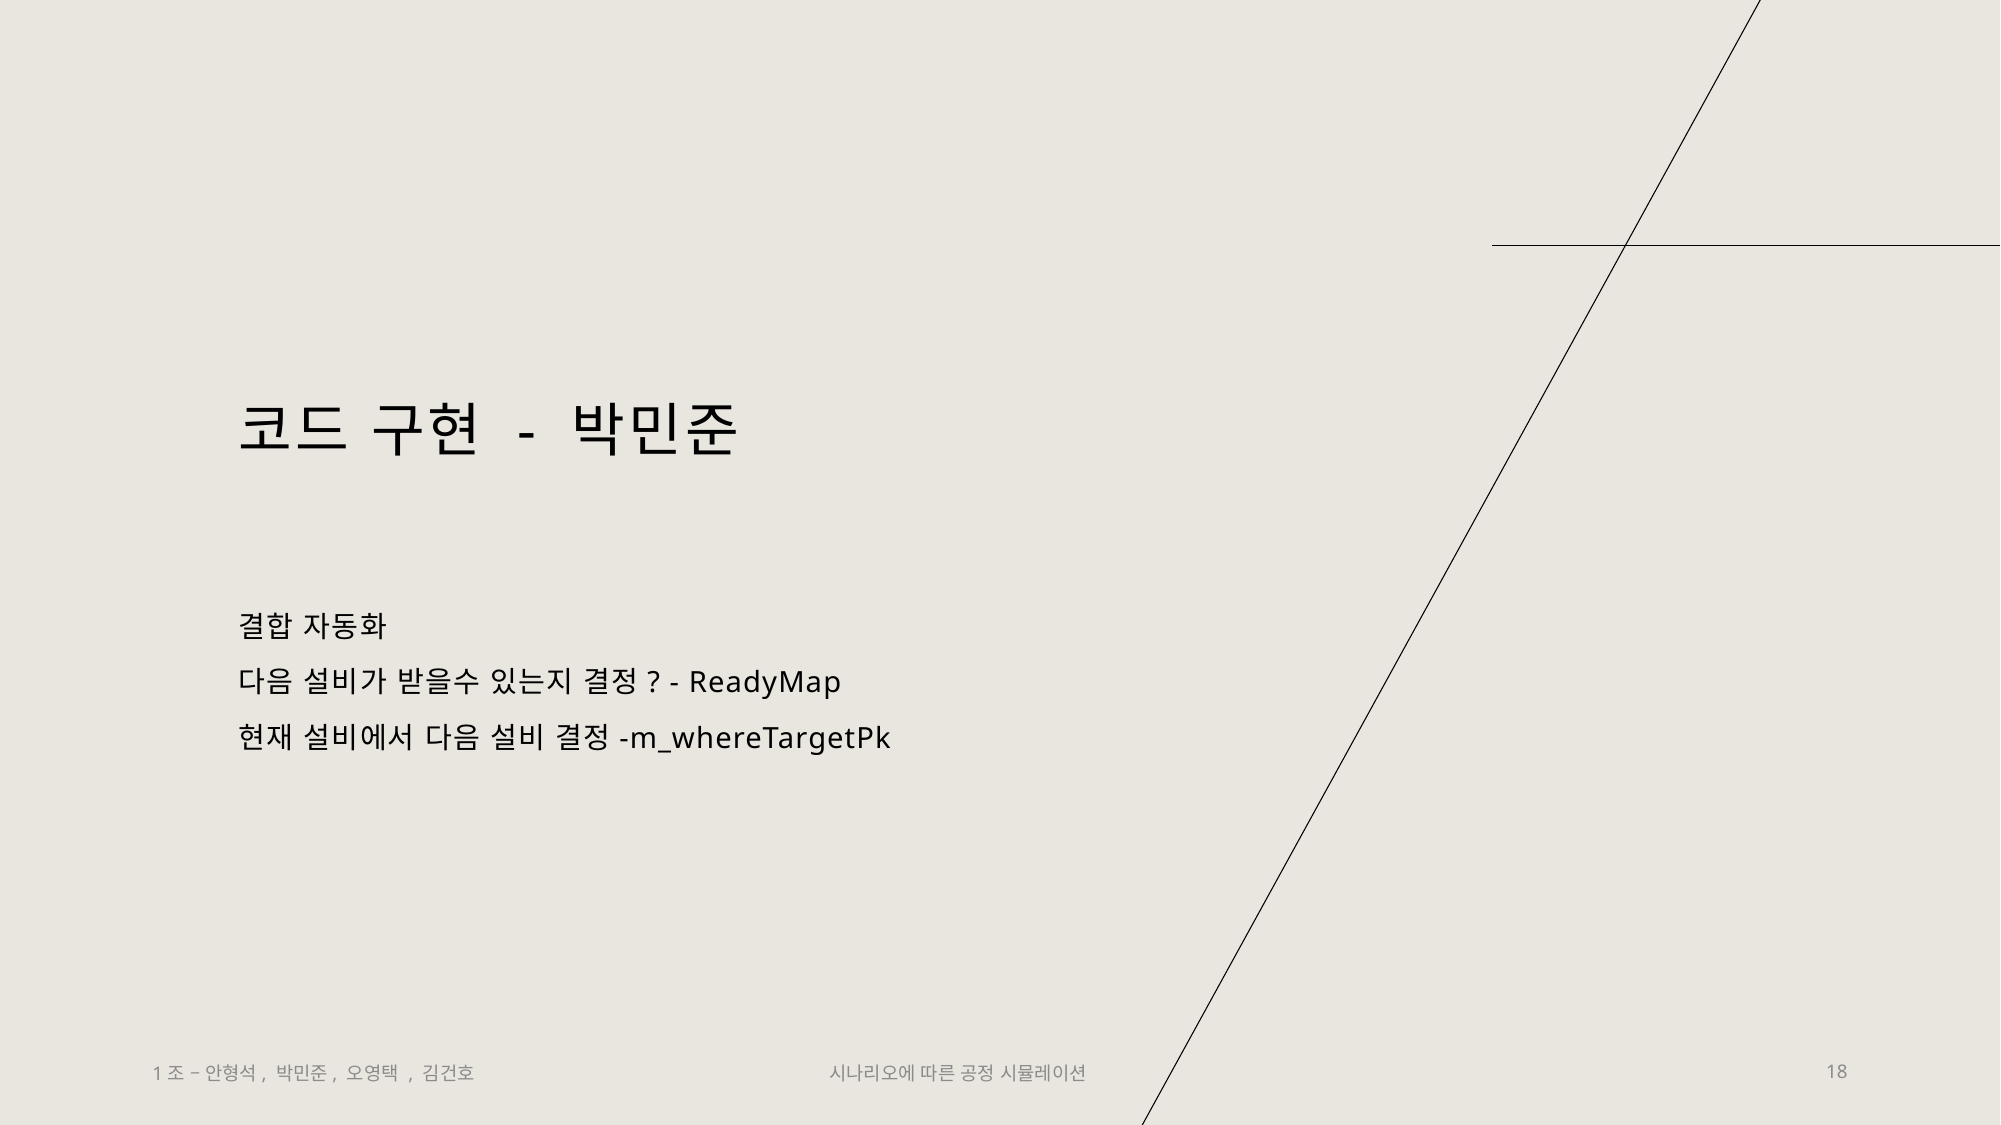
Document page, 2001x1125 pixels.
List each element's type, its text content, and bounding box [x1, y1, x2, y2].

title 코드 구현 - 박민준 [223, 274, 1062, 472]
footer 시나리오에 따른 공정 시뮬레이션 [794, 1042, 1122, 1103]
list 결합 자동화 다음 설비가 받을수 있는지 결정? - ReadyMap 현재 설비에서 다음 설비 결정-m_whereTargetPk [223, 600, 1062, 851]
slide_number 1조 – 안형석, 박민준, 오영택 , 김건호 [137, 1042, 588, 1103]
slide_number 18 [1412, 1042, 1863, 1103]
